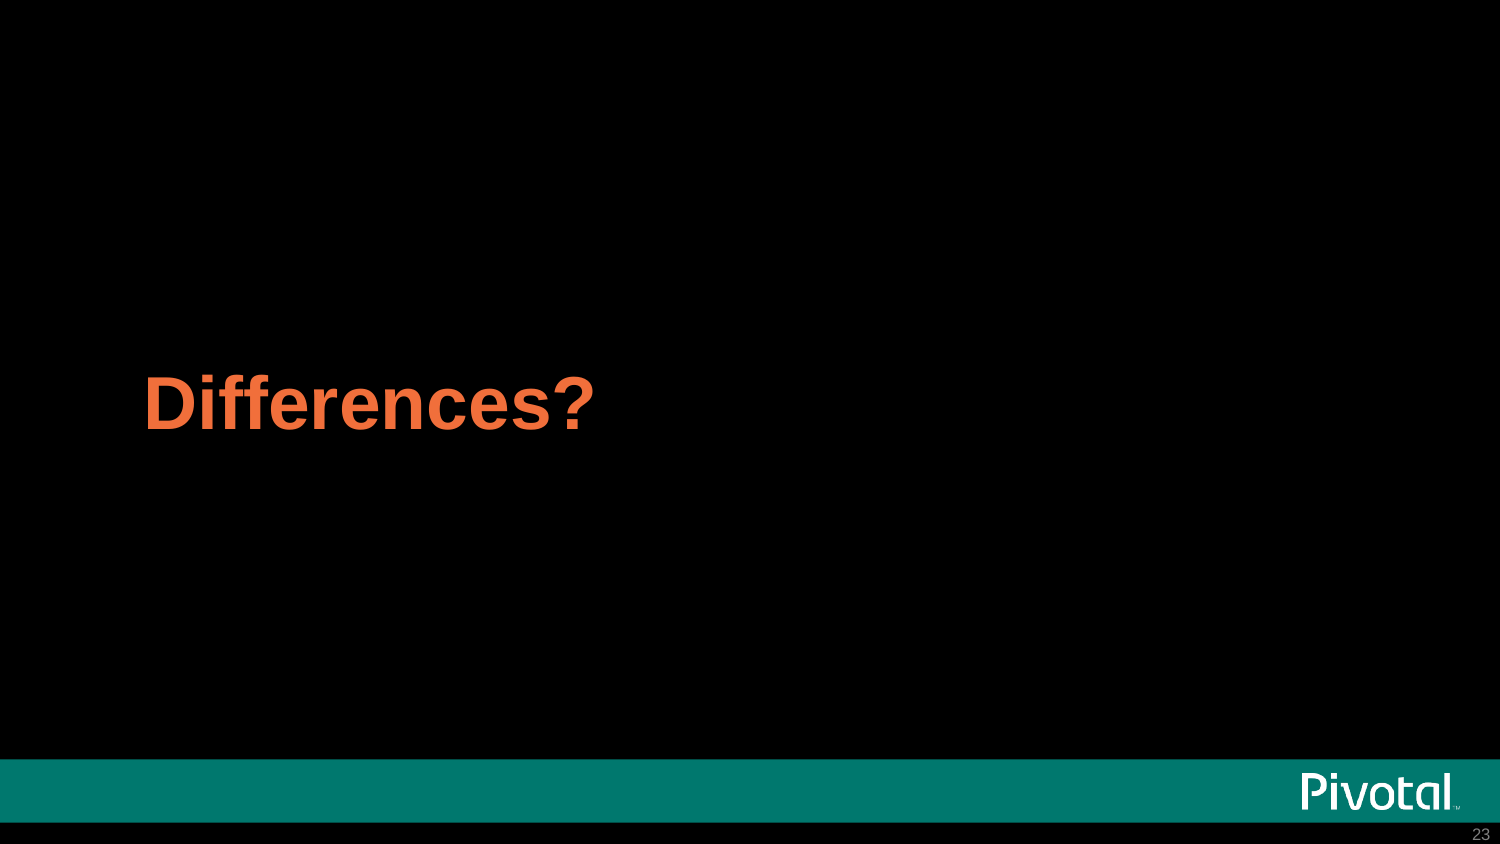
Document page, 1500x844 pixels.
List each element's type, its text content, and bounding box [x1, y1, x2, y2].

title Differences? [143, 363, 1203, 446]
picture [1302, 773, 1460, 810]
